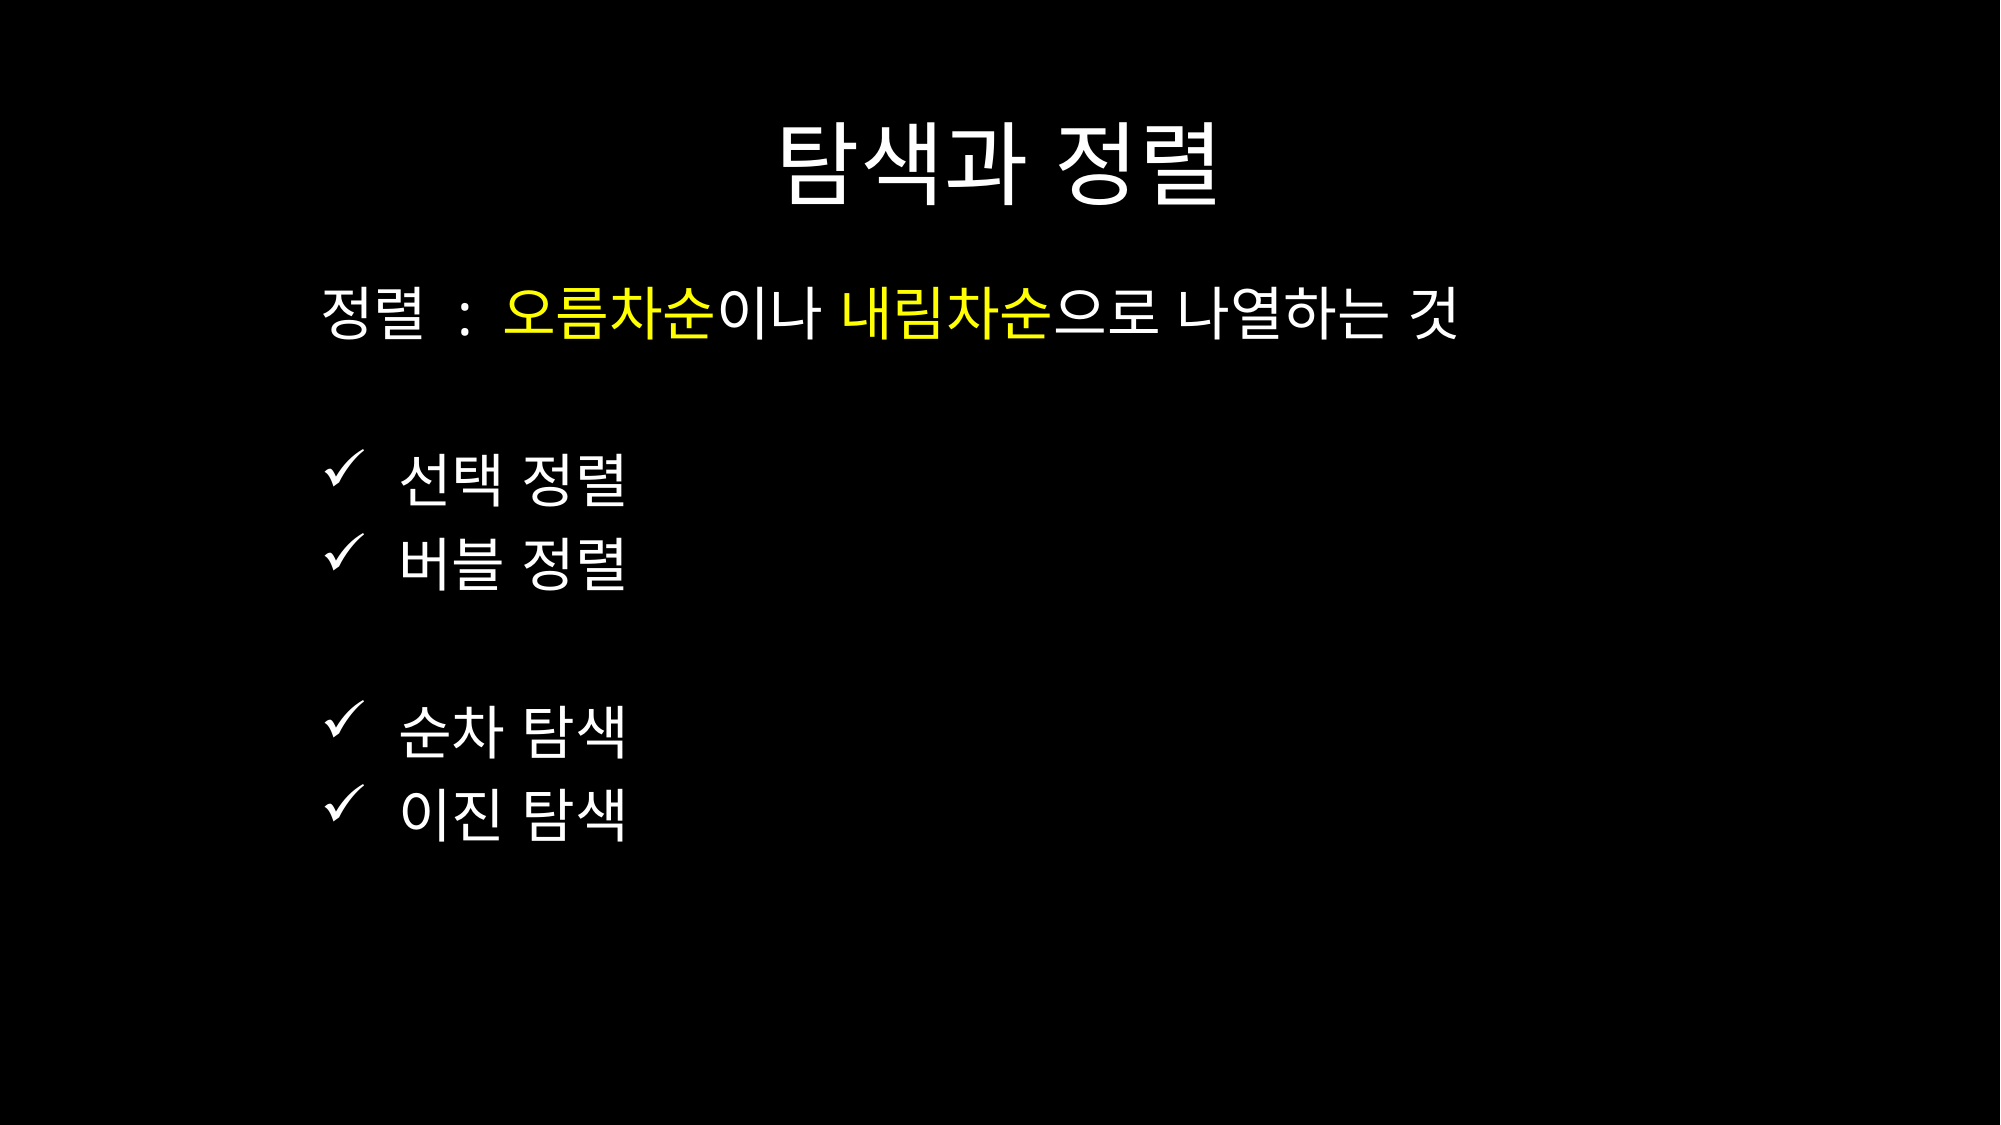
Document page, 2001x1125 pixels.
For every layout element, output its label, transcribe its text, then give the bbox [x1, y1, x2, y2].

list 정렬 : 오름차순이나 내림차순으로 나열하는 것 선택 정렬 버블 정렬 순차 탐색 이진 탐색 [305, 277, 1695, 930]
title 탐색과 정렬 [137, 59, 1863, 278]
